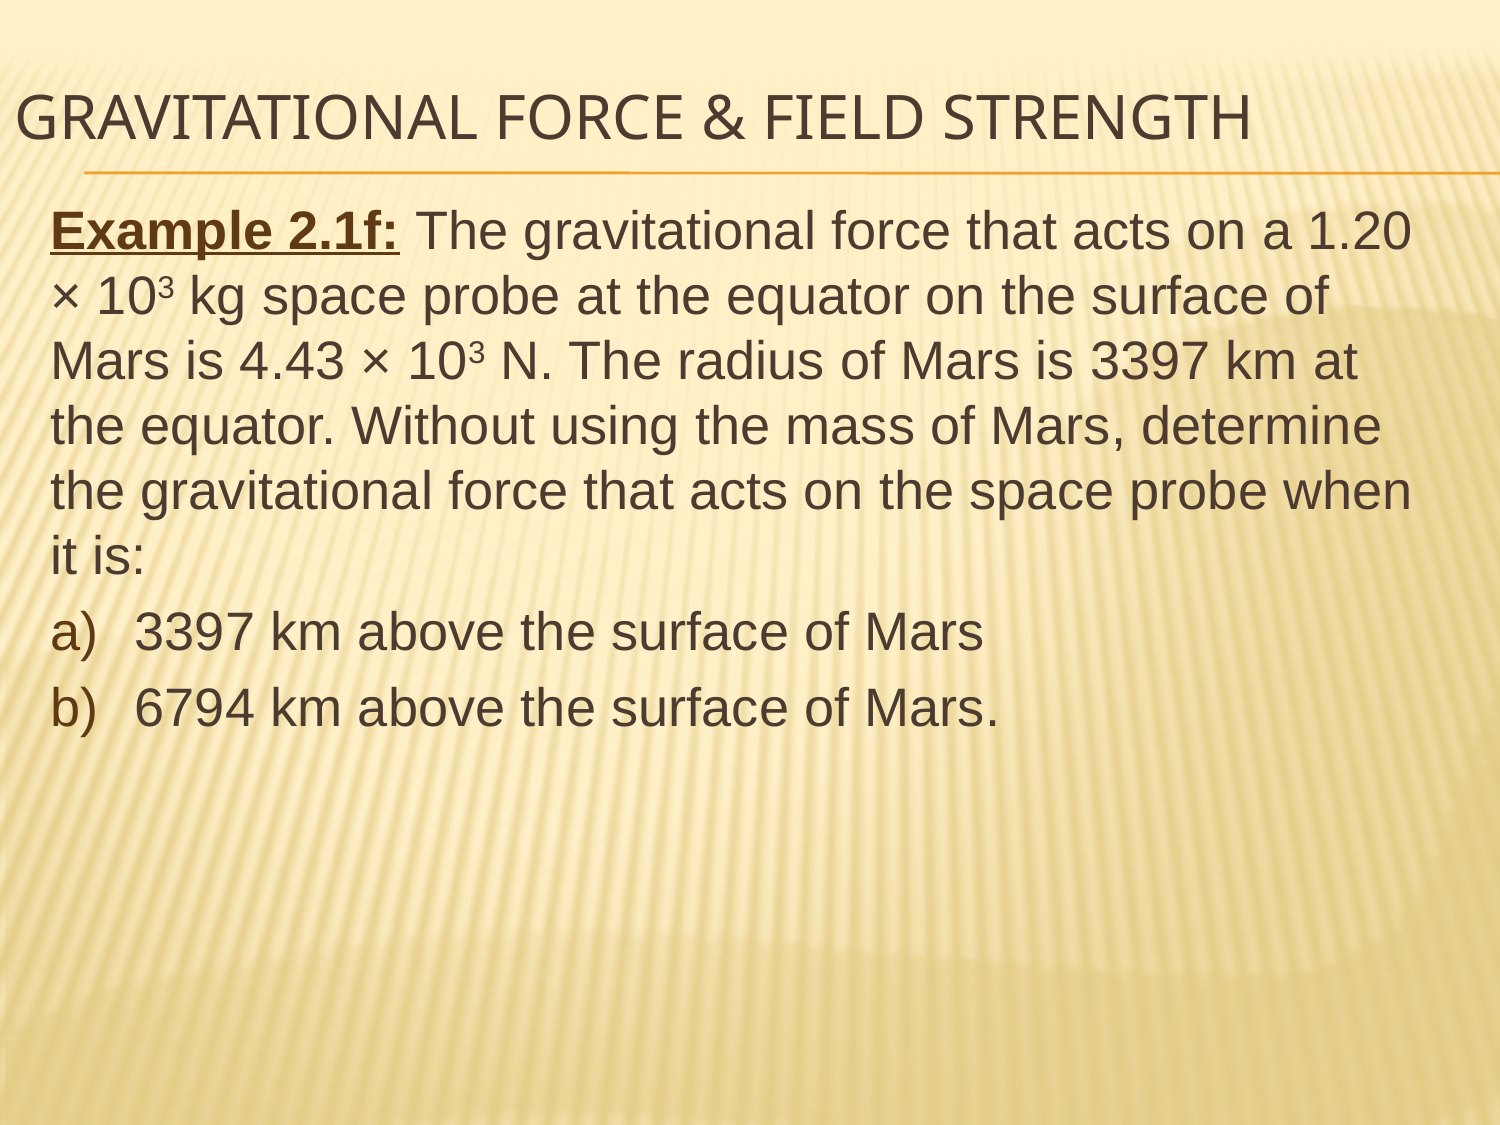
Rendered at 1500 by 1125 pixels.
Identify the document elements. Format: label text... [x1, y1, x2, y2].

text_box Gravitational FORCE & Field Strength [0, 46, 1500, 184]
list Example 2.1f: The gravitational force that acts on a 1.20 × 103 kg space probe at the equator on the surface of Mars is 4.43 × 103 N. The radius of Mars is 3397 km at the equator. Without using the mass of Mars, determine the gravitational force that acts on the space probe when it is: 3397 km above the surface of Mars 6794 km above the surface of Mars. [34, 187, 1466, 1102]
